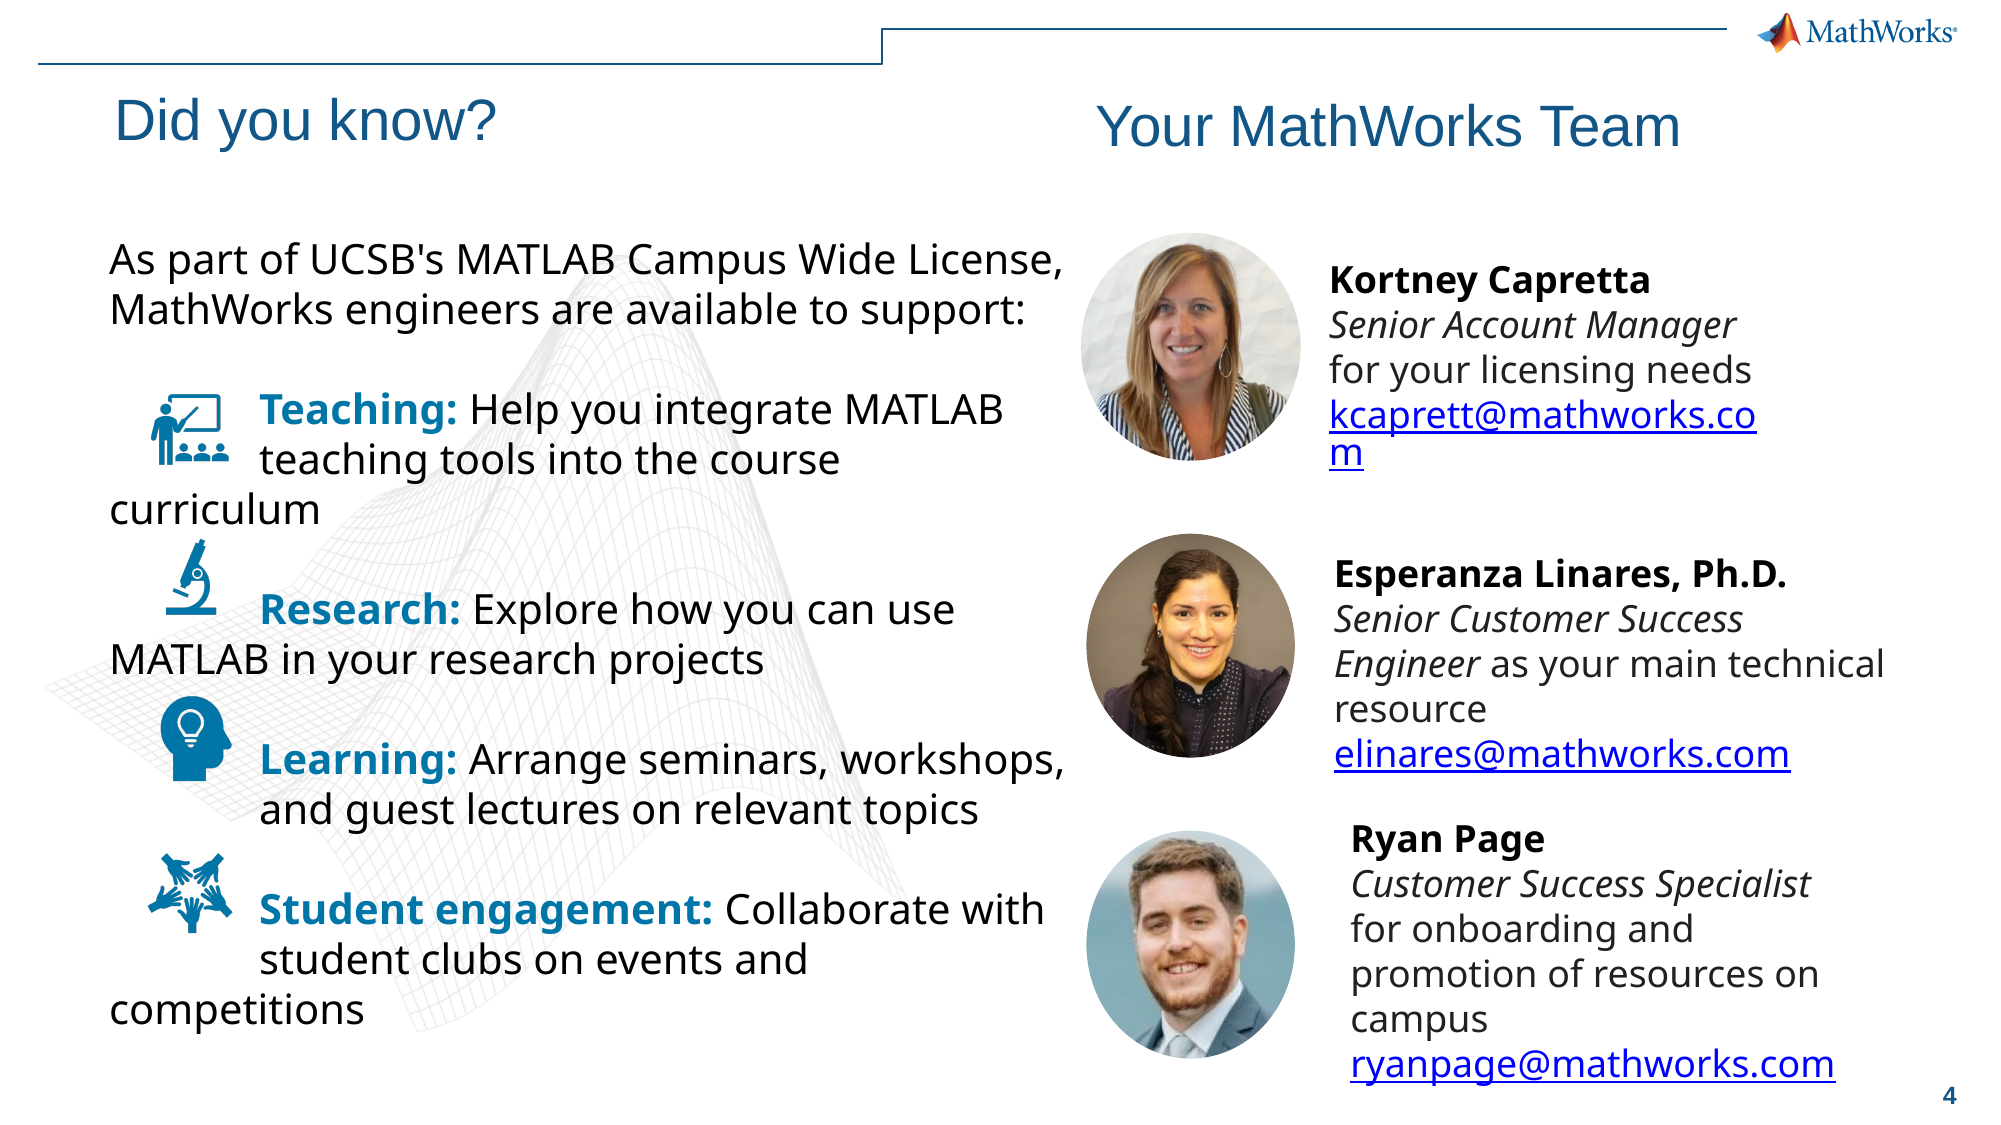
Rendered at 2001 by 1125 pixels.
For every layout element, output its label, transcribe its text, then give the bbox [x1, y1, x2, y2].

picture [1080, 232, 1301, 461]
title Did you know? [99, 75, 863, 224]
text_box Ryan Page Customer Success Specialist for onboarding and promotion of resources on campus ryanpage@mathworks.com [1335, 807, 1871, 1099]
text_box Kortney Capretta Senior Account Manager for your licensing needs kcaprett@mathworks.com [1314, 248, 1777, 449]
text_box Your MathWorks Team [1080, 80, 1727, 243]
picture [1751, 3, 1970, 63]
picture [1086, 830, 1296, 1059]
text_box Esperanza Linares, Ph.D. Senior Customer Success Engineer as your main technical resource elinares@mathworks.com [1318, 542, 1907, 788]
text_box As part of UCSB's MATLAB Campus Wide License, MathWorks engineers are available to support: Teaching: Help you integrate MATLAB teaching tools into the course curriculum Research: Explore how you can use MATLAB in your research projects Learning: Arrange seminars, workshops, and guest lectures on relevant topics Student engagement: Collaborate with student clubs on events and competitions [94, 224, 1088, 1091]
picture [1086, 533, 1296, 758]
picture [19, 231, 937, 1056]
